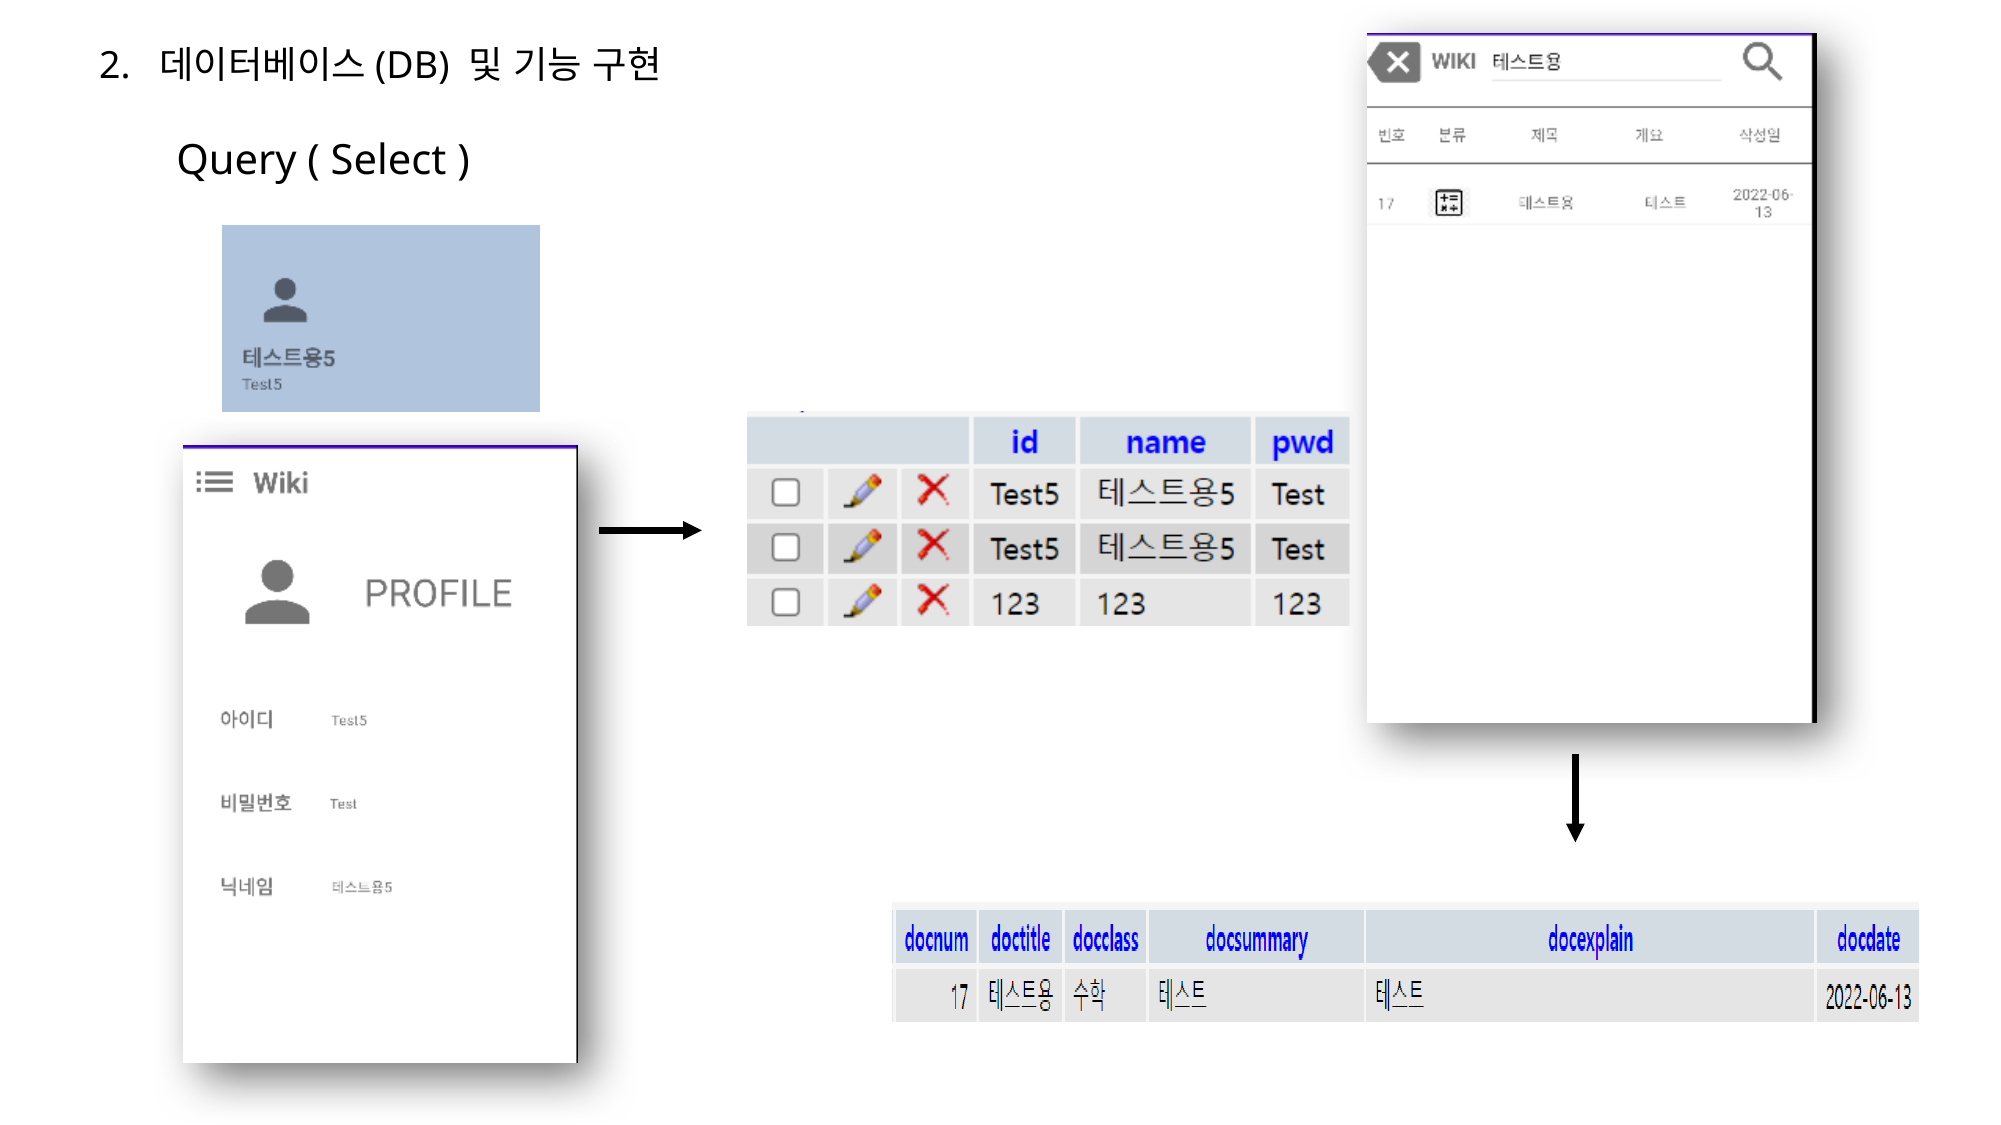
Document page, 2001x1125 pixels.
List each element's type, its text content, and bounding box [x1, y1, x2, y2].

picture [892, 902, 1919, 1022]
picture [221, 225, 540, 412]
text_box 2. 데이터베이스(DB) 및 기능 구현 [84, 33, 702, 94]
picture [1367, 33, 1817, 723]
picture [183, 445, 578, 1063]
text_box Query ( Select ) [161, 125, 544, 191]
picture [747, 411, 1356, 626]
